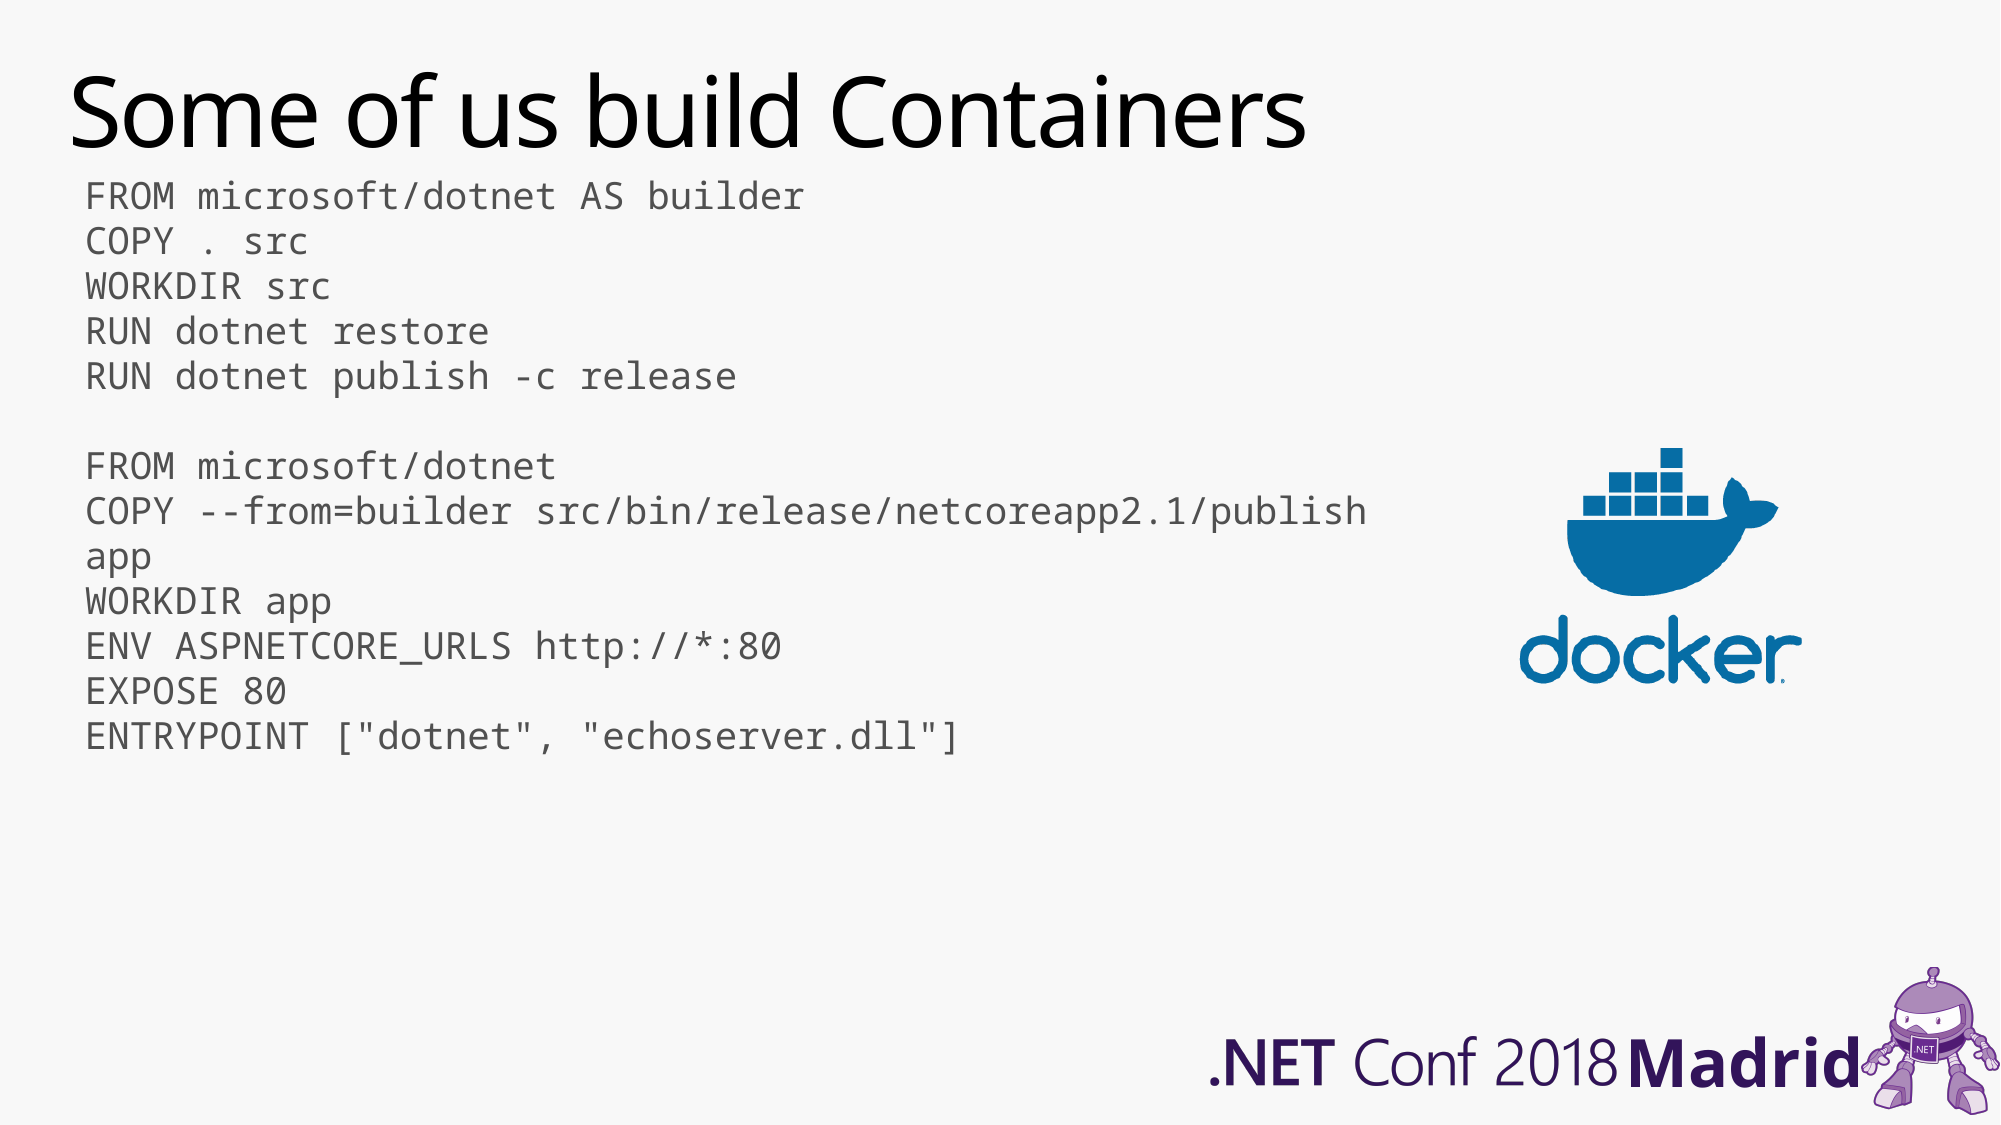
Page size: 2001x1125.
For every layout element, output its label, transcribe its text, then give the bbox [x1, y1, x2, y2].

picture [1210, 1036, 1617, 1086]
text_box FROM microsoft/dotnet AS builder COPY . src WORKDIR src RUN dotnet restore RUN dotnet publish -c release FROM microsoft/dotnet COPY --from=builder src/bin/release/netcoreapp2.1/publish app WORKDIR app ENV ASPNETCORE_URLS http://*:80 EXPOSE 80 ENTRYPOINT ["dotnet", "echoserver.dll"] [69, 164, 1383, 765]
picture [1499, 419, 1815, 706]
picture [1861, 967, 2000, 1115]
title Some of us build Containers [44, 47, 1957, 196]
